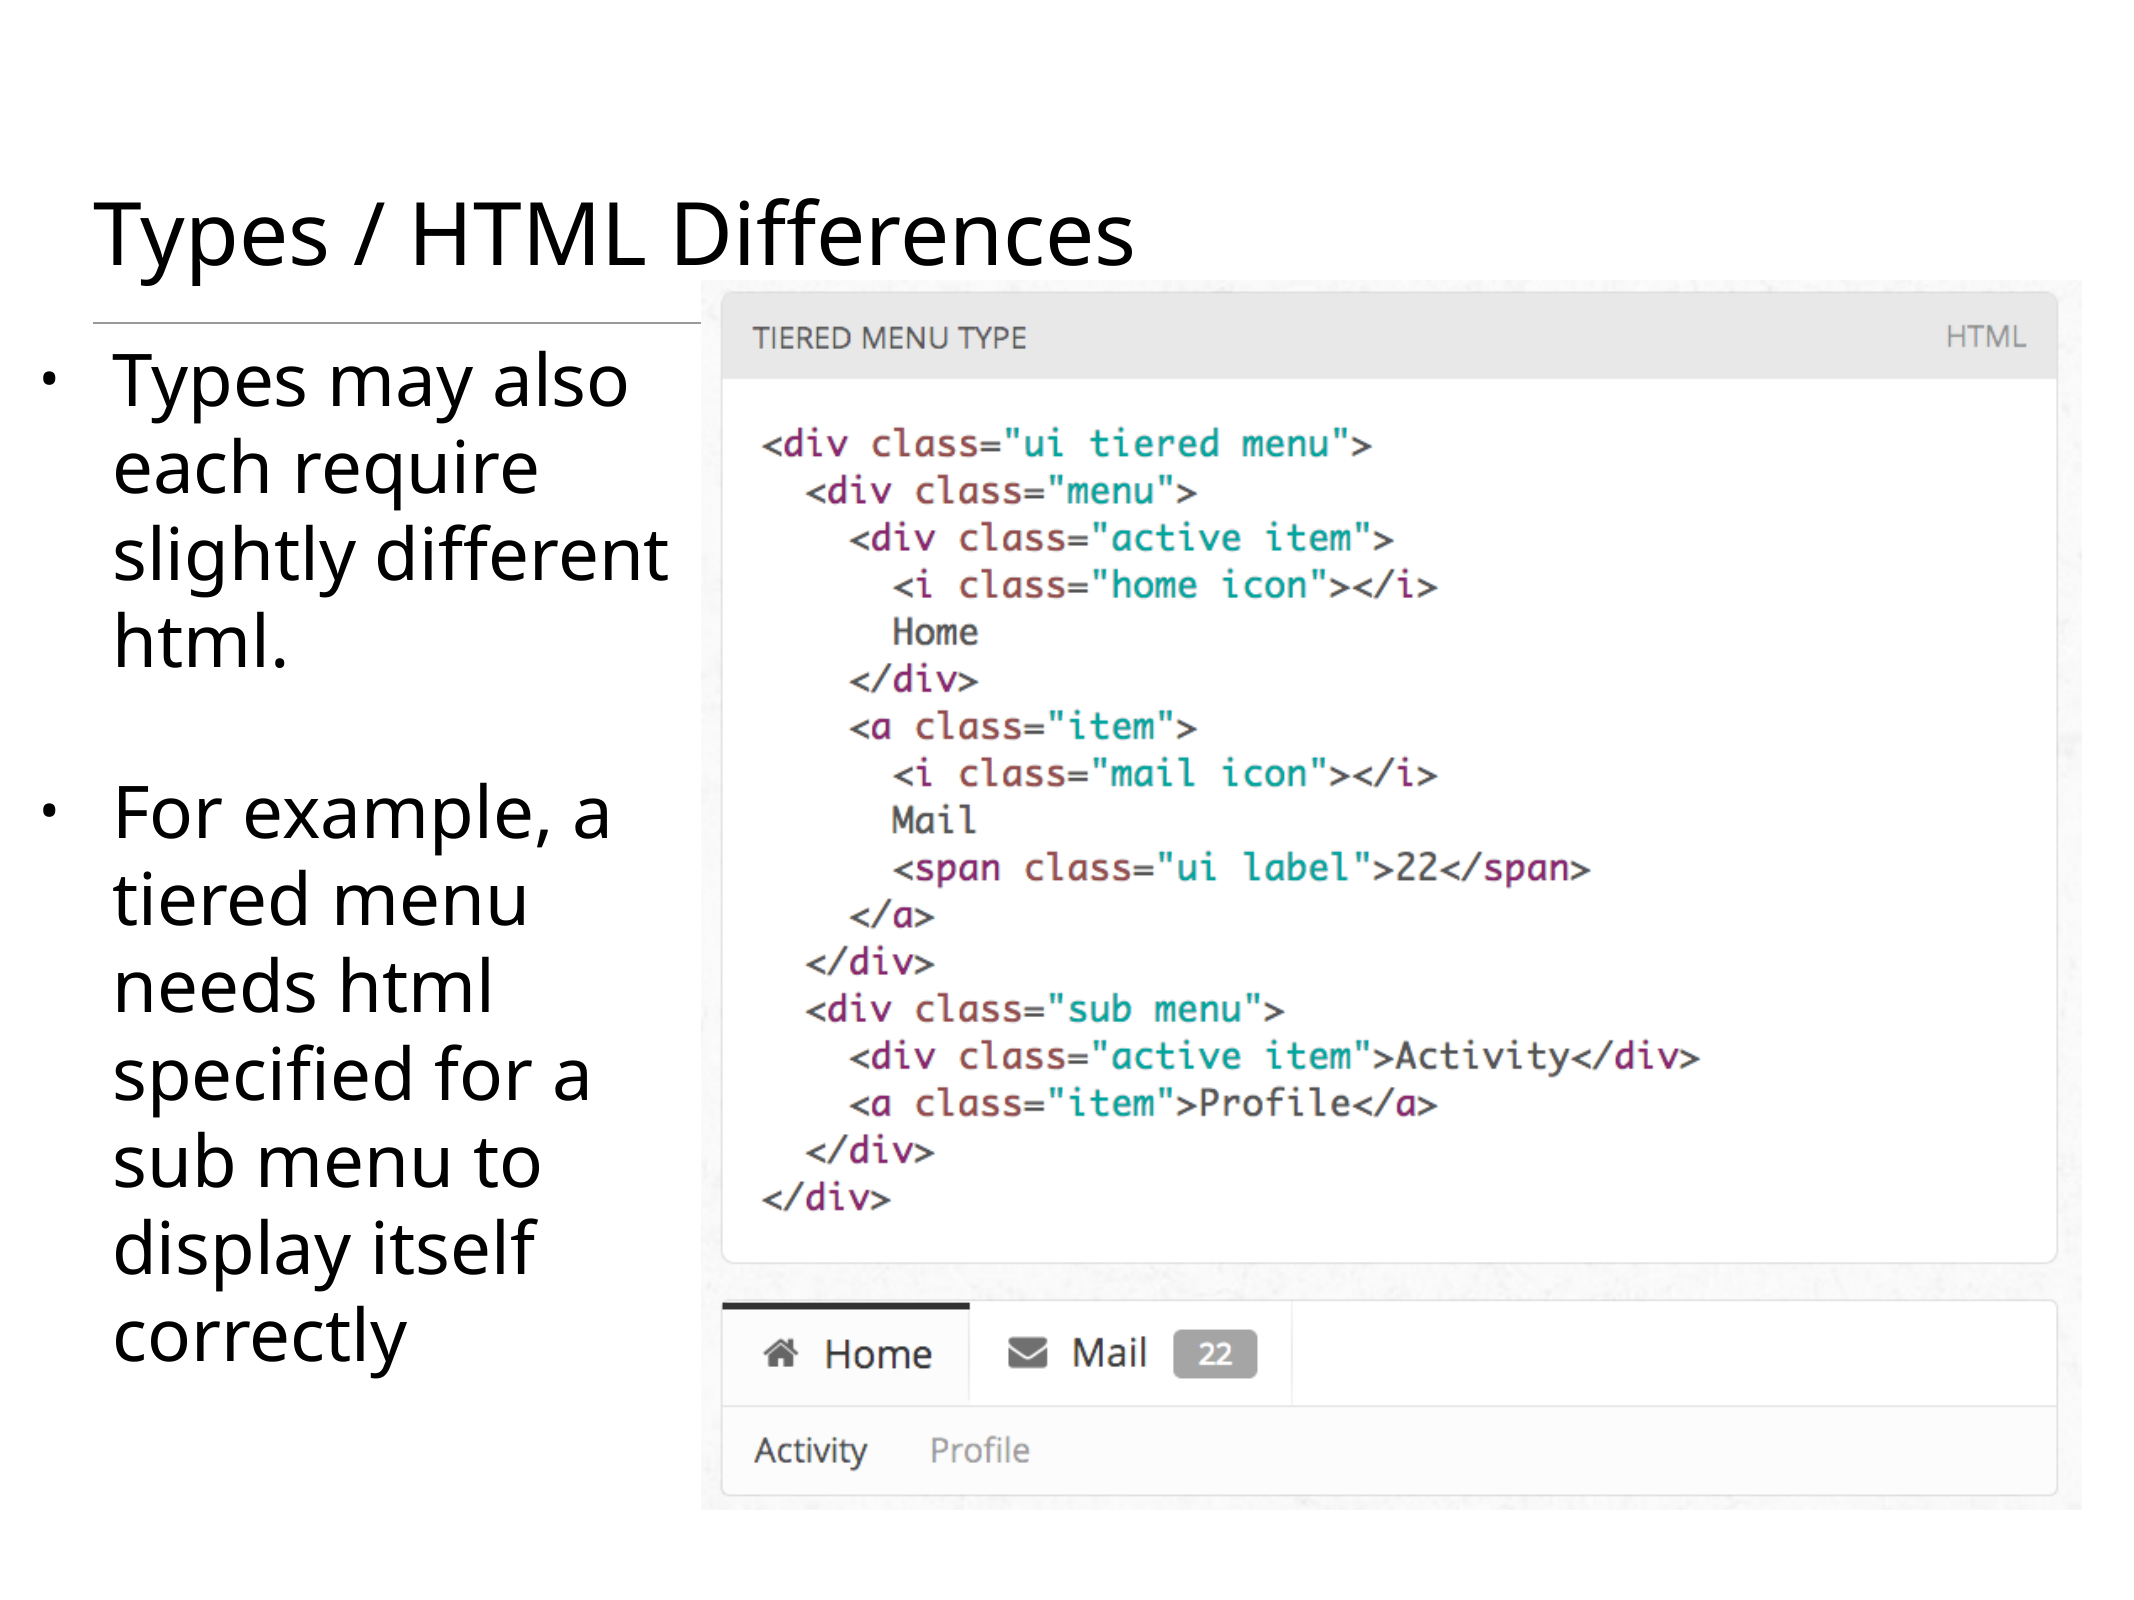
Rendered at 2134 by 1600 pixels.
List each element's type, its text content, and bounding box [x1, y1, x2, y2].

title Types / HTML Differences [93, 53, 2041, 284]
picture [701, 280, 2082, 1510]
list Types may also each require slightly different html. For example, a tiered menu needs html specified for a sub menu to display itself correctly [39, 332, 698, 1416]
